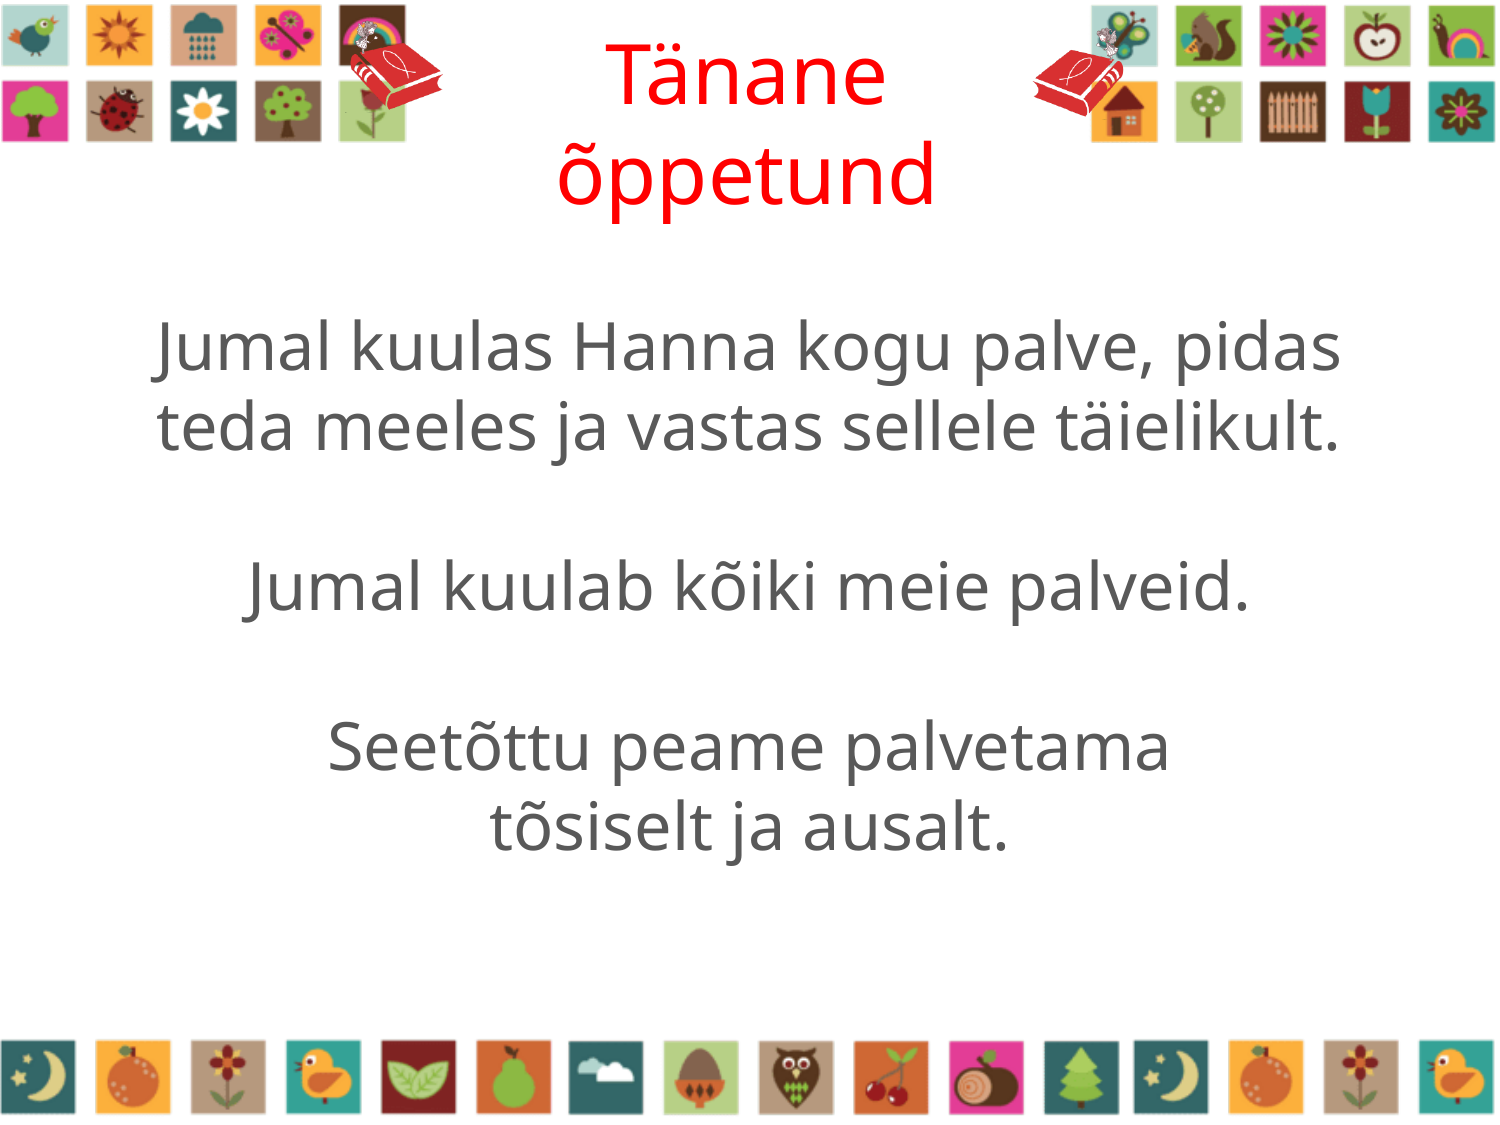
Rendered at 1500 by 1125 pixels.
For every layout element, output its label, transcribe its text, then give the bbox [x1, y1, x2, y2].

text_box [0, 1028, 1500, 1118]
picture [1001, 3, 1500, 150]
picture [0, 3, 475, 150]
text_box Jumal kuulas Hanna kogu palve, pidas teda meeles ja vastas sellele täielikult. Jumal kuulab kõiki meie palveid. Seetõttu peame palvetama tõsiselt ja ausalt. [76, 296, 1424, 872]
text_box Tänane õppetund [414, 13, 1080, 229]
